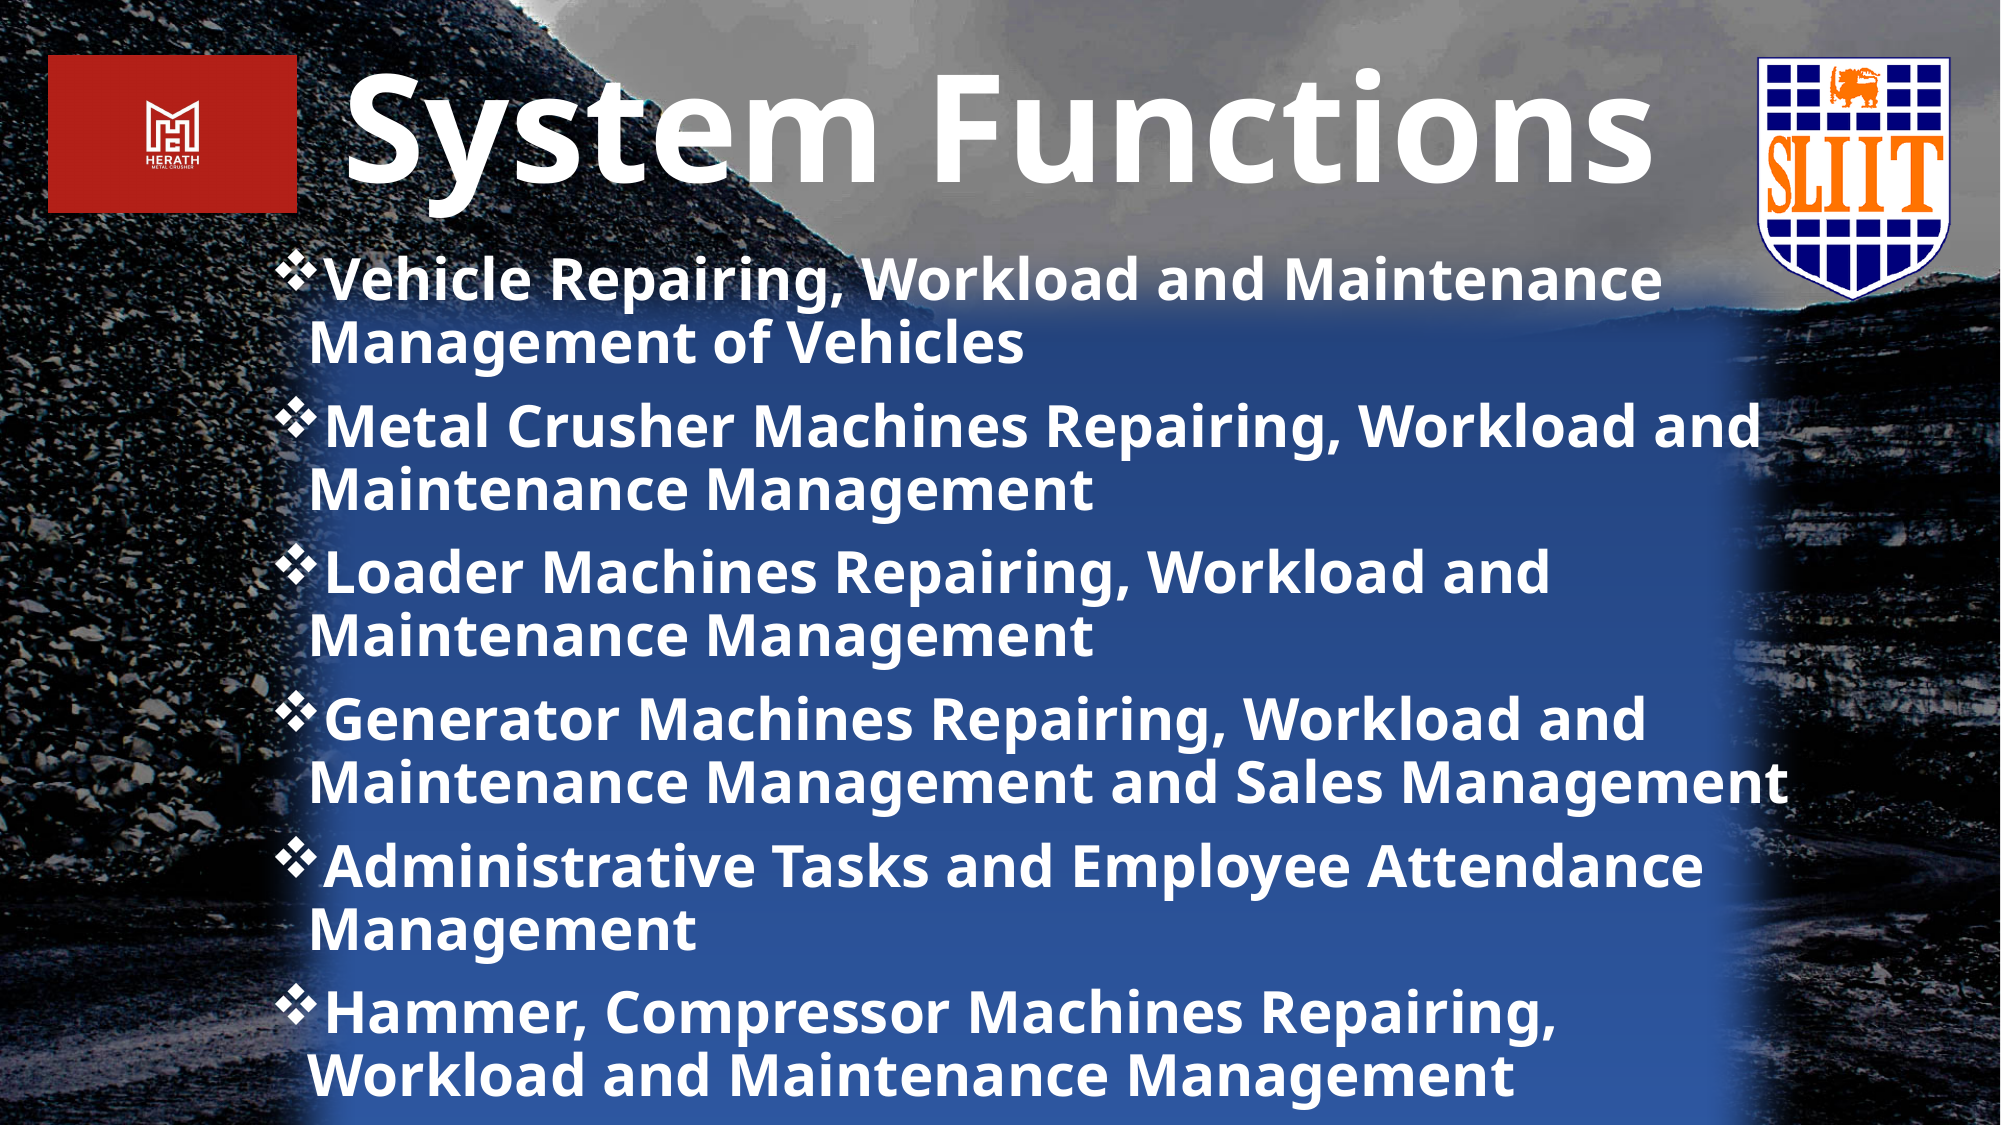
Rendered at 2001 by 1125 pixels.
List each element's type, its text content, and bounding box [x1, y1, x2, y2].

text_box Vehicle Repairing, Workload and Maintenance Management of Vehicles Metal Crusher Machines Repairing, Workload and Maintenance Management Loader Machines Repairing, Workload and Maintenance Management Generator Machines Repairing, Workload and Maintenance Management and Sales Management Administrative Tasks and Employee Attendance Management Hammer, Compressor Machines Repairing, Workload and Maintenance Management Excavator Machines Repairing, Workload and Maintenance Management Other Remaining Items in Stock Management [332, 318, 1732, 1125]
title System Functions [137, 25, 1863, 243]
picture [0, 0, 2001, 1125]
